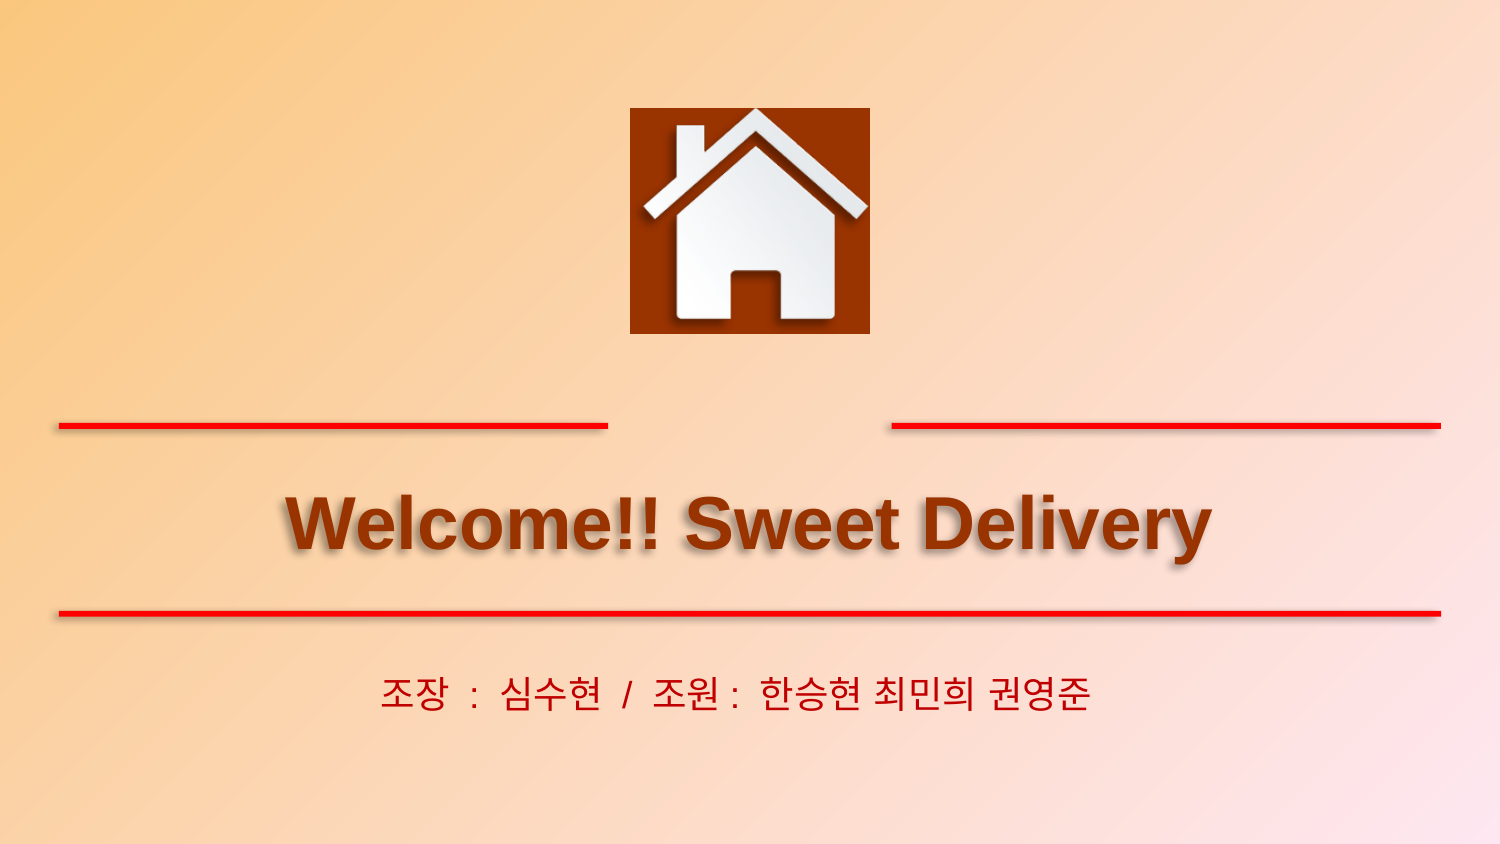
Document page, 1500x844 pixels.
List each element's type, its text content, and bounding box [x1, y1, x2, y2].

list Welcome!! Sweet Delivery [0, 472, 1500, 568]
text_box [57, 421, 610, 431]
text_box [57, 609, 1443, 619]
list 조장 : 심수현 / 조원: 한승현 최민희 권영준 [0, 634, 1497, 753]
text_box [890, 421, 1443, 431]
picture [629, 107, 870, 335]
